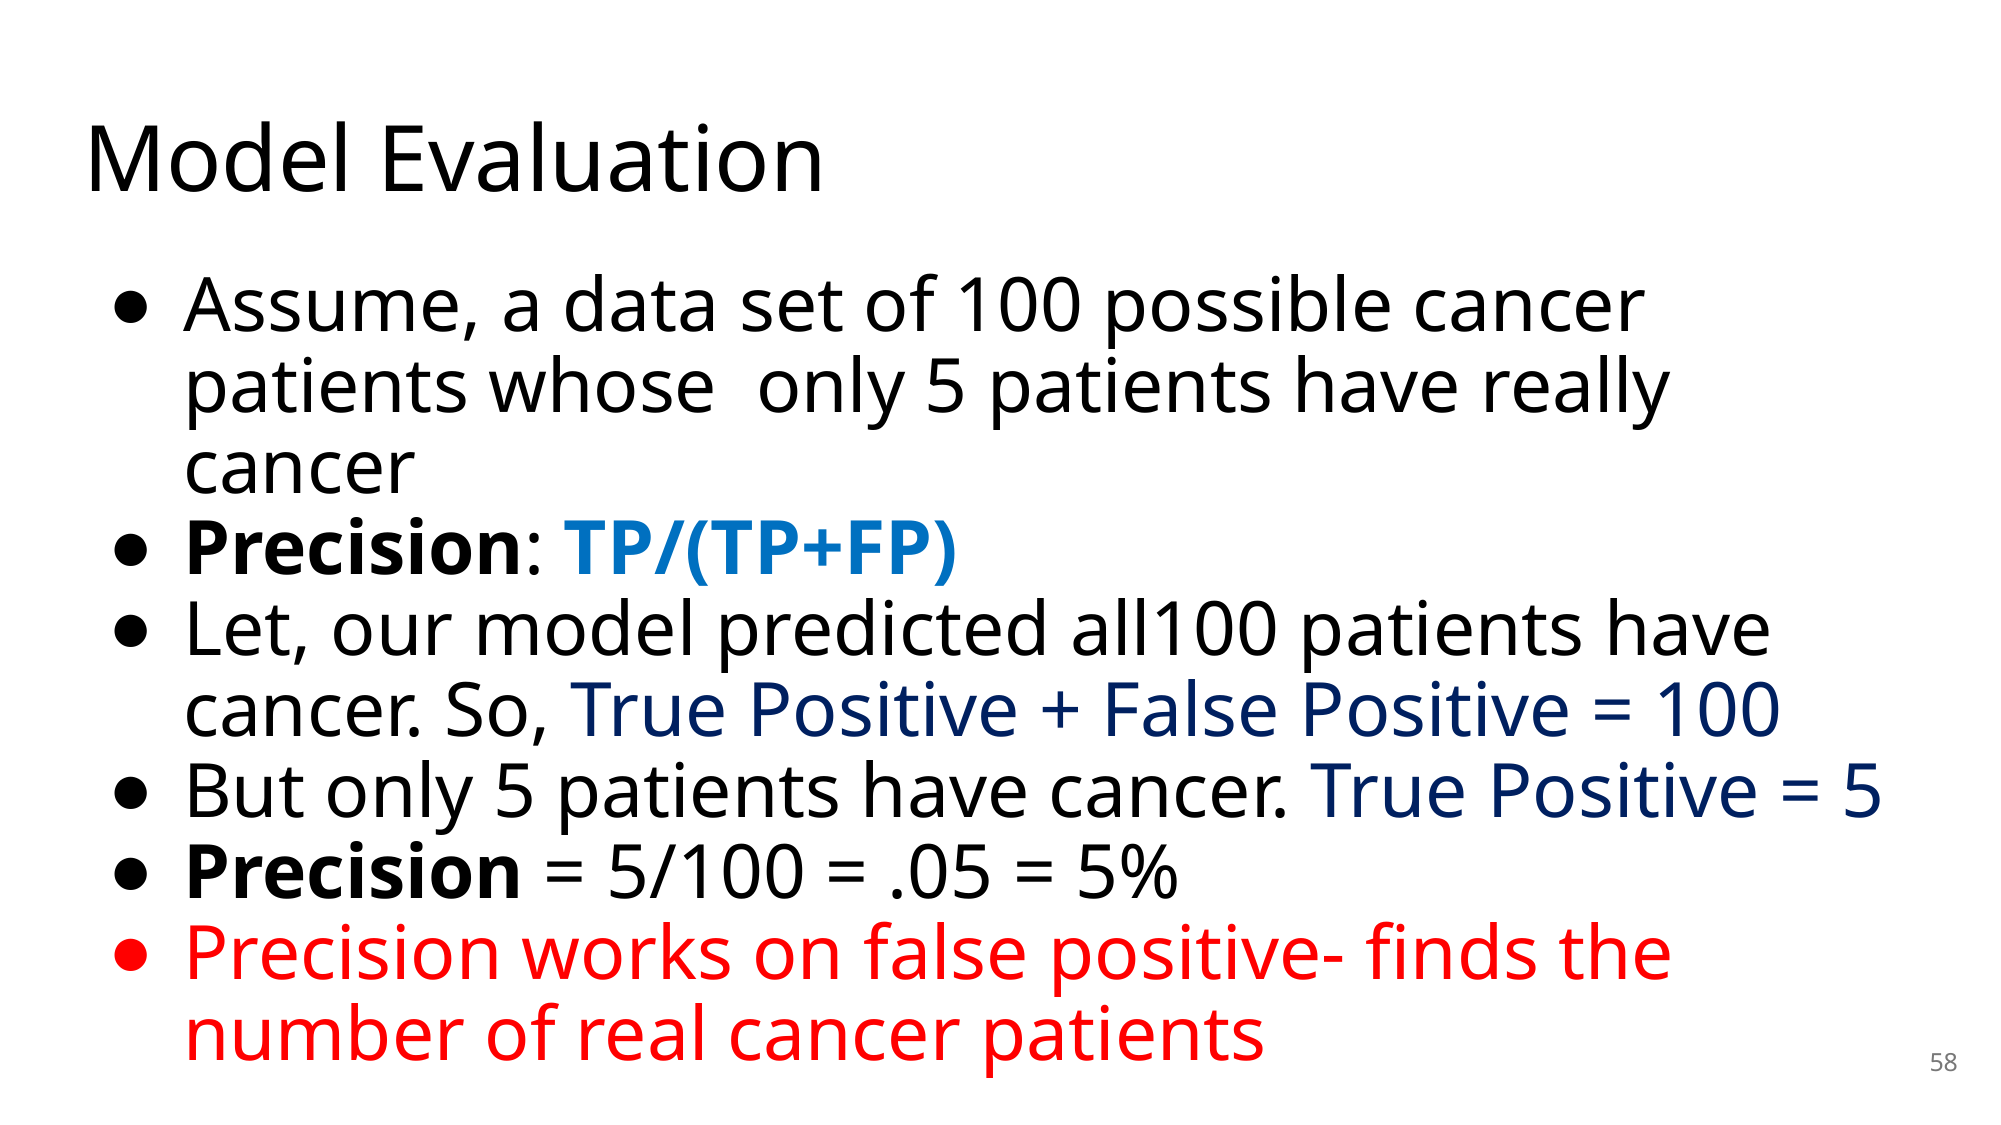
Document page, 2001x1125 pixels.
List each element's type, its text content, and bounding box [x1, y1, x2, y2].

list Assume, a data set of 100 possible cancer patients whose only 5 patients have really cancer Precision: TP/(TP+FP) Let, our model predicted all100 patients have cancer. So, True Positive + False Positive = 100 But only 5 patients have cancer. True Positive = 5 Precision = 5/100 = .05 = 5% Precision works on false positive- finds the number of real cancer patients [68, 252, 1932, 1000]
title Model Evaluation [68, 97, 1932, 223]
slide_number 58 [1853, 1019, 1974, 1106]
